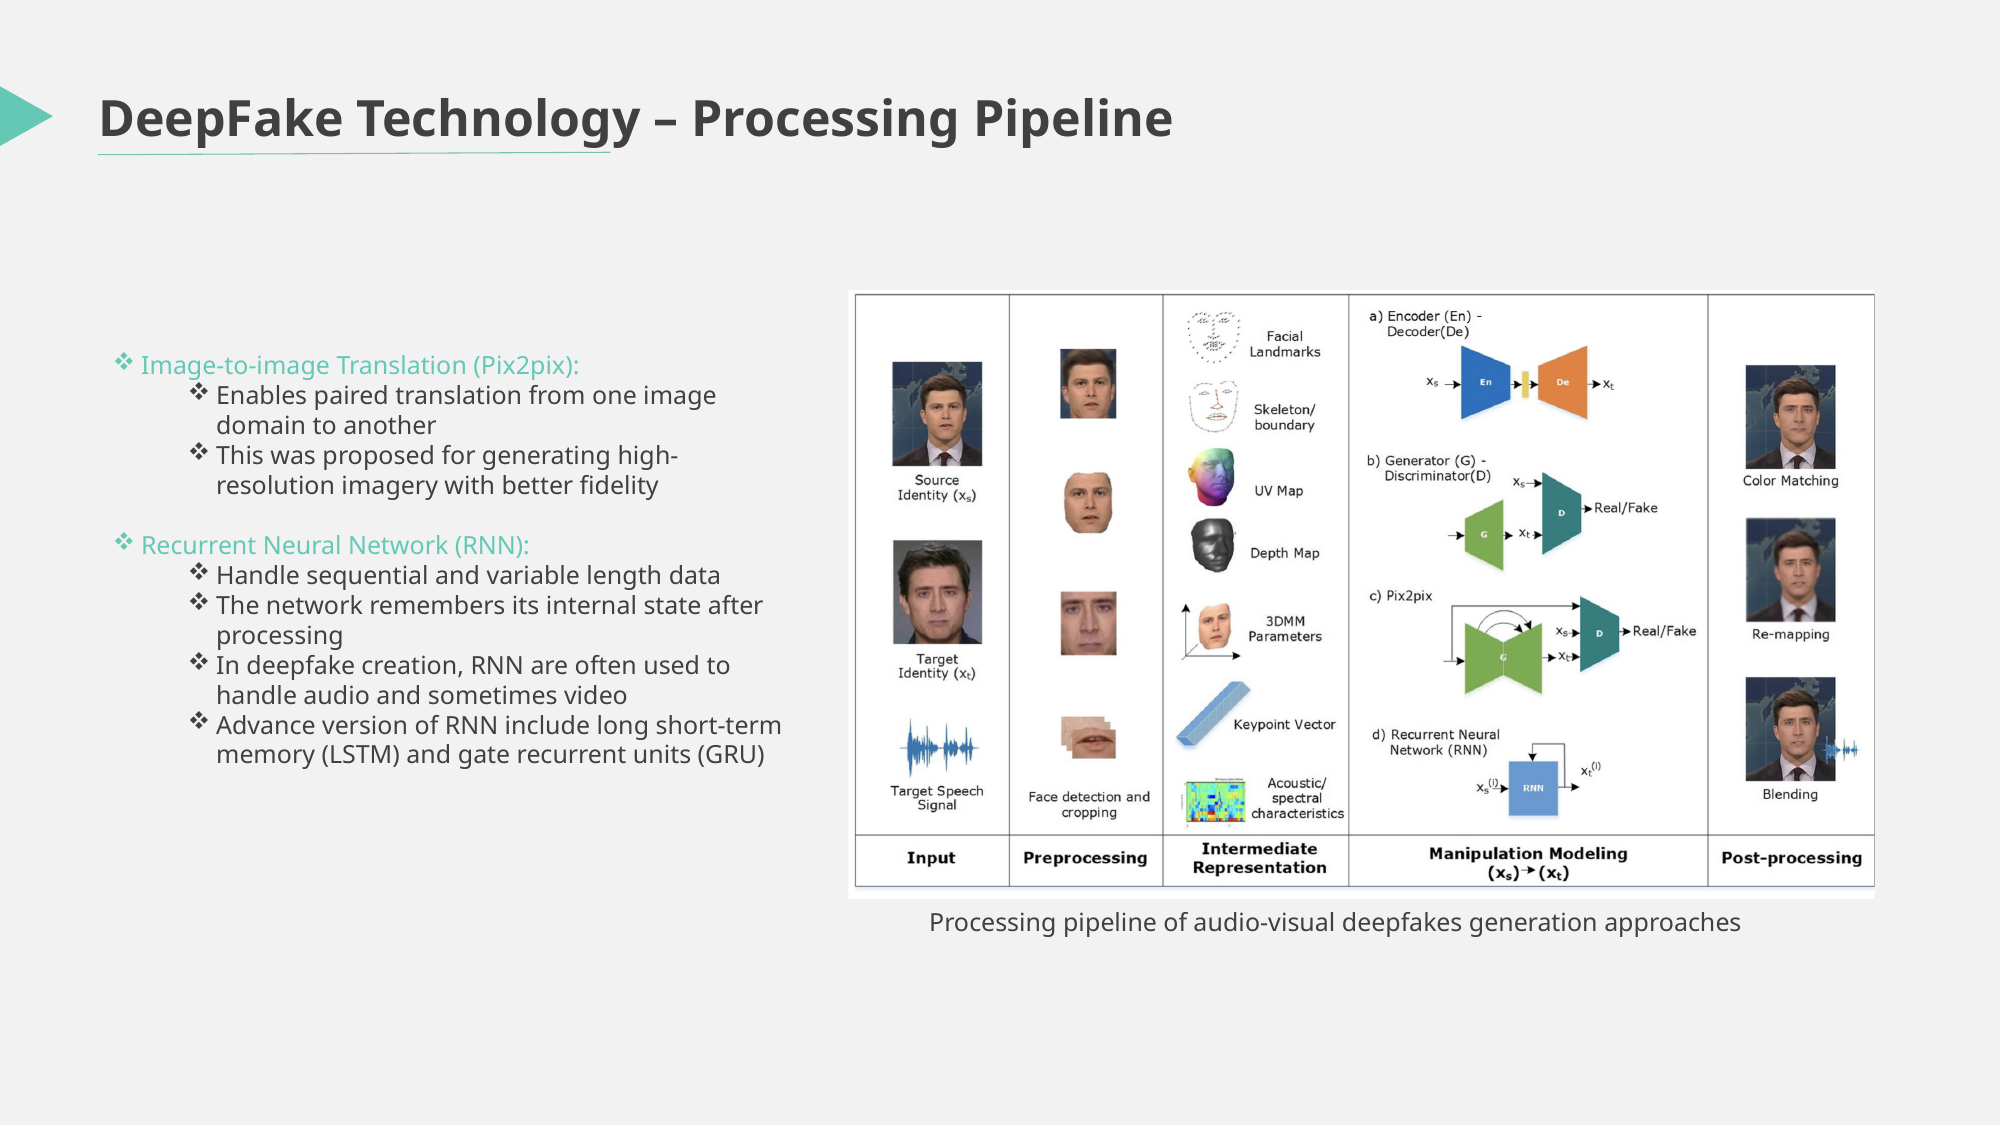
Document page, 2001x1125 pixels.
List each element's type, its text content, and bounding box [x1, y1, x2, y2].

text_box Image-to-image Translation (Pix2pix): Enables paired translation from one image domain to another This was proposed for generating high-resolution imagery with better fidelity Recurrent Neural Network (RNN): Handle sequential and variable length data The network remembers its internal state after processing In deepfake creation, RNN are often used to handle audio and sometimes video Advance version of RNN include long short-term memory (LSTM) and gate recurrent units (GRU) [98, 312, 814, 807]
text_box Processing pipeline of audio-visual deepfakes generation approaches [914, 899, 1809, 974]
picture [848, 290, 1875, 899]
text_box DeepFake Technology – Processing Pipeline [98, 86, 1312, 147]
text_box [0, 85, 56, 148]
